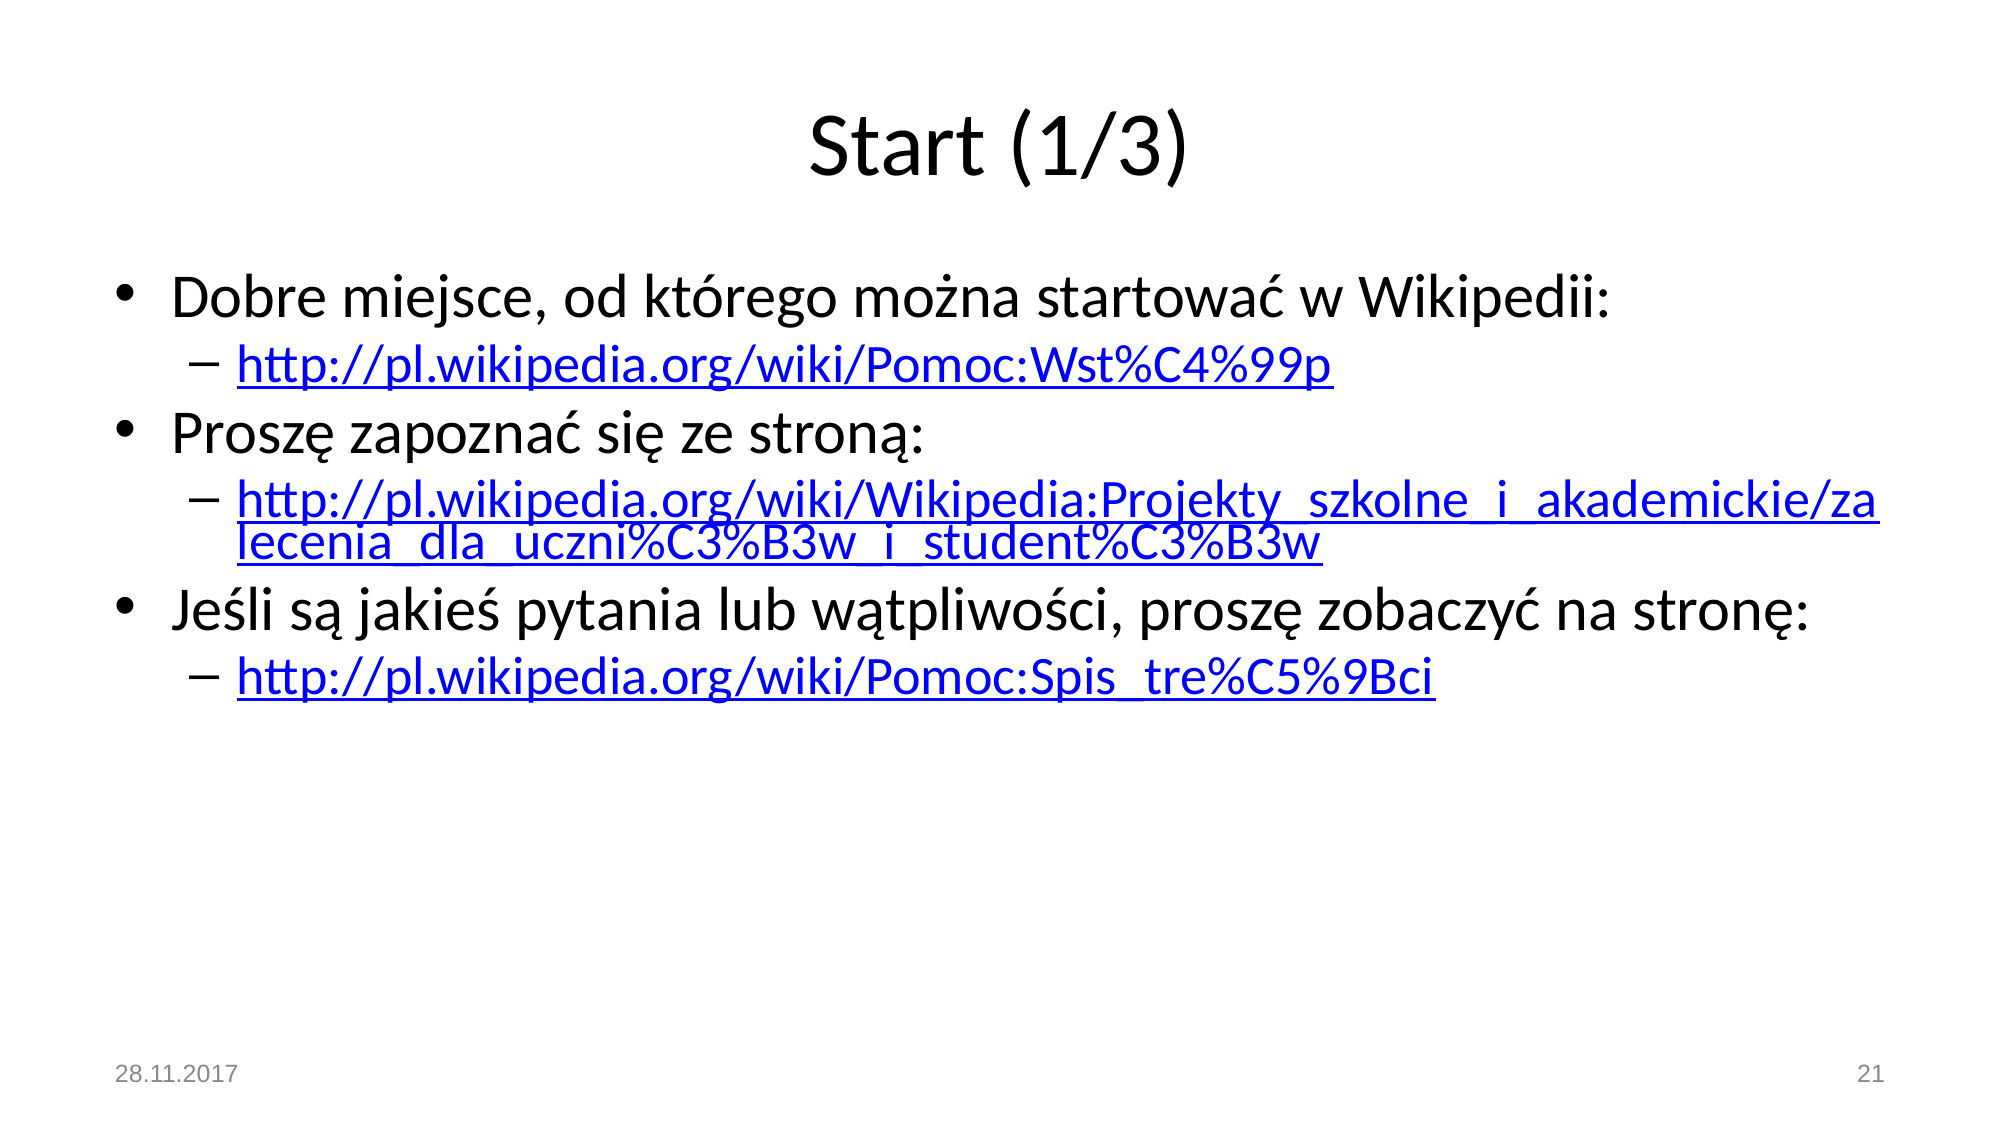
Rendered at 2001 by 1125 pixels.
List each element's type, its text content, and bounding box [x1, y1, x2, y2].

list Dobre miejsce, od którego można startować w Wikipedii: http://pl.wikipedia.org/wiki/Pomoc:Wst%C4%99p Proszę zapoznać się ze stroną: http://pl.wikipedia.org/wiki/Wikipedia:Projekty_szkolne_i_akademickie/zalecenia_dla_uczni%C3%B3w_i_student%C3%B3w Jeśli są jakieś pytania lub wątpliwości, proszę zobaczyć na stronę: http://pl.wikipedia.org/wiki/Pomoc:Spis_tre%C5%9Bci [99, 262, 1900, 1005]
slide_number 21 [1433, 1042, 1900, 1103]
title Start (1/3) [99, 45, 1900, 233]
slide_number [99, 1042, 567, 1103]
